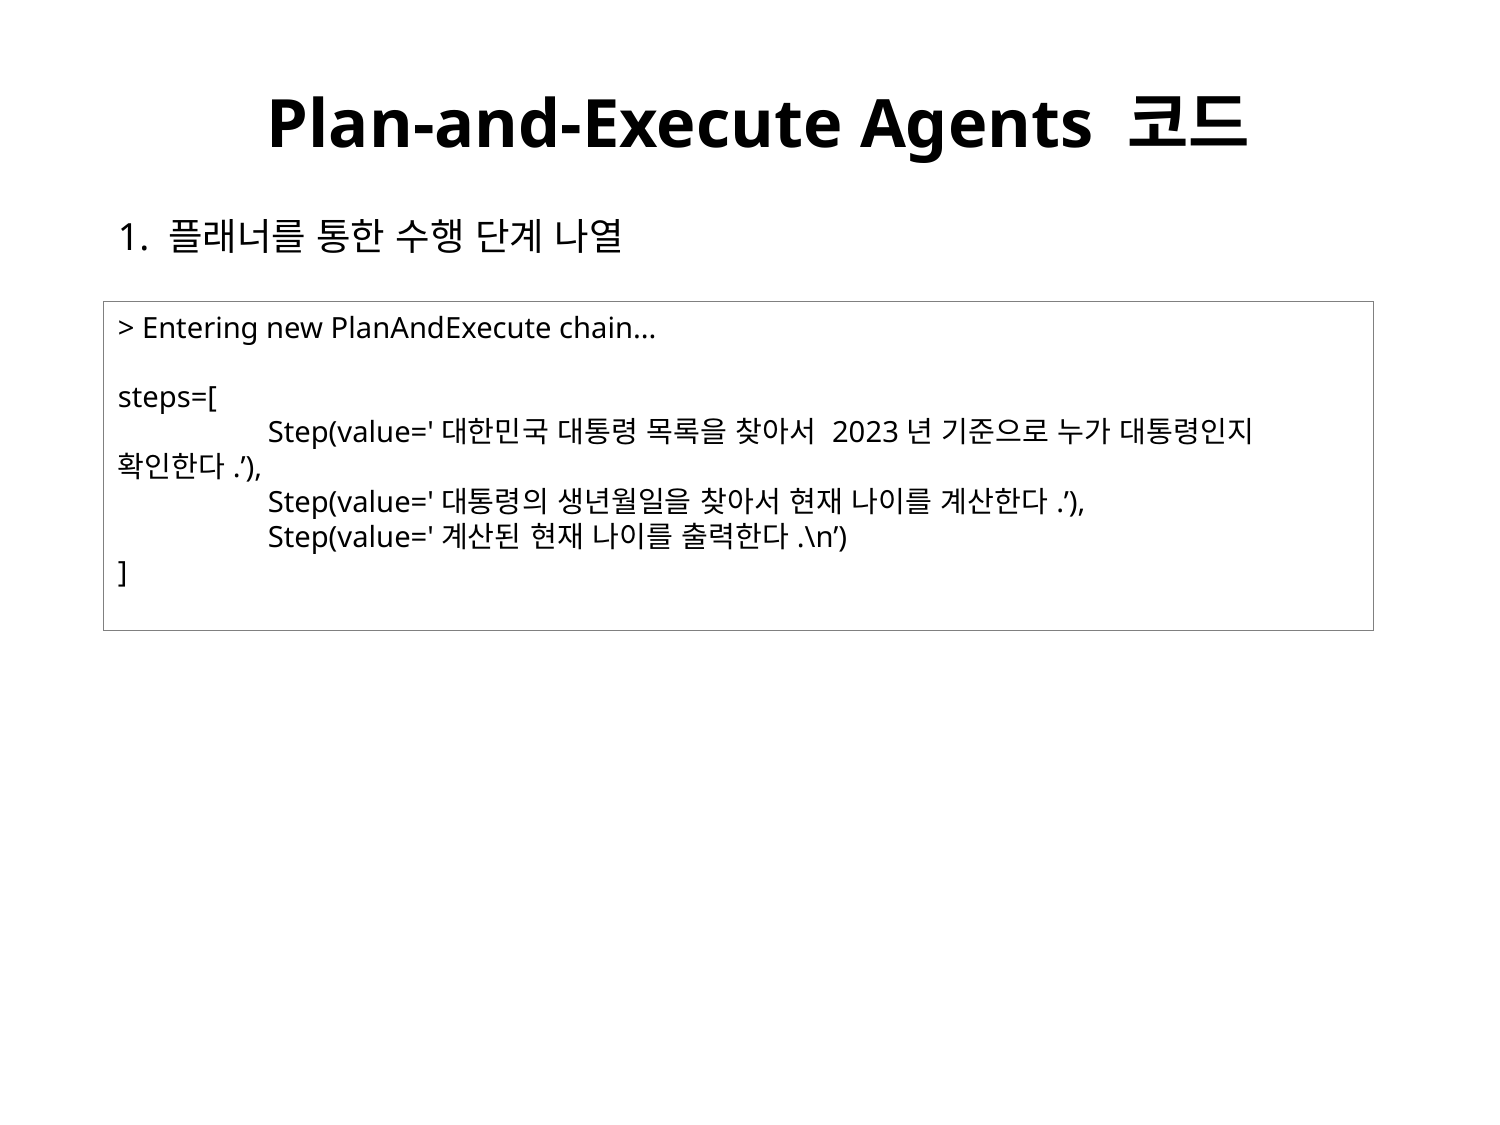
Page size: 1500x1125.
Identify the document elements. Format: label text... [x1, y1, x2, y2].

text_box 1. 플래너를 통한 수행 단계 나열 [103, 205, 1397, 266]
text_box > Entering new PlanAndExecute chain... steps=[ Step(value='대한민국 대통령 목록을 찾아서 2023년 기준으로 누가 대통령인지 확인한다.’), Step(value='대통령의 생년월일을 찾아서 현재 나이를 계산한다.’), Step(value='계산된 현재 나이를 출력한다.\n’) ] [103, 301, 1374, 631]
title Plan-and-Execute Agents 코드 [103, 59, 1397, 193]
